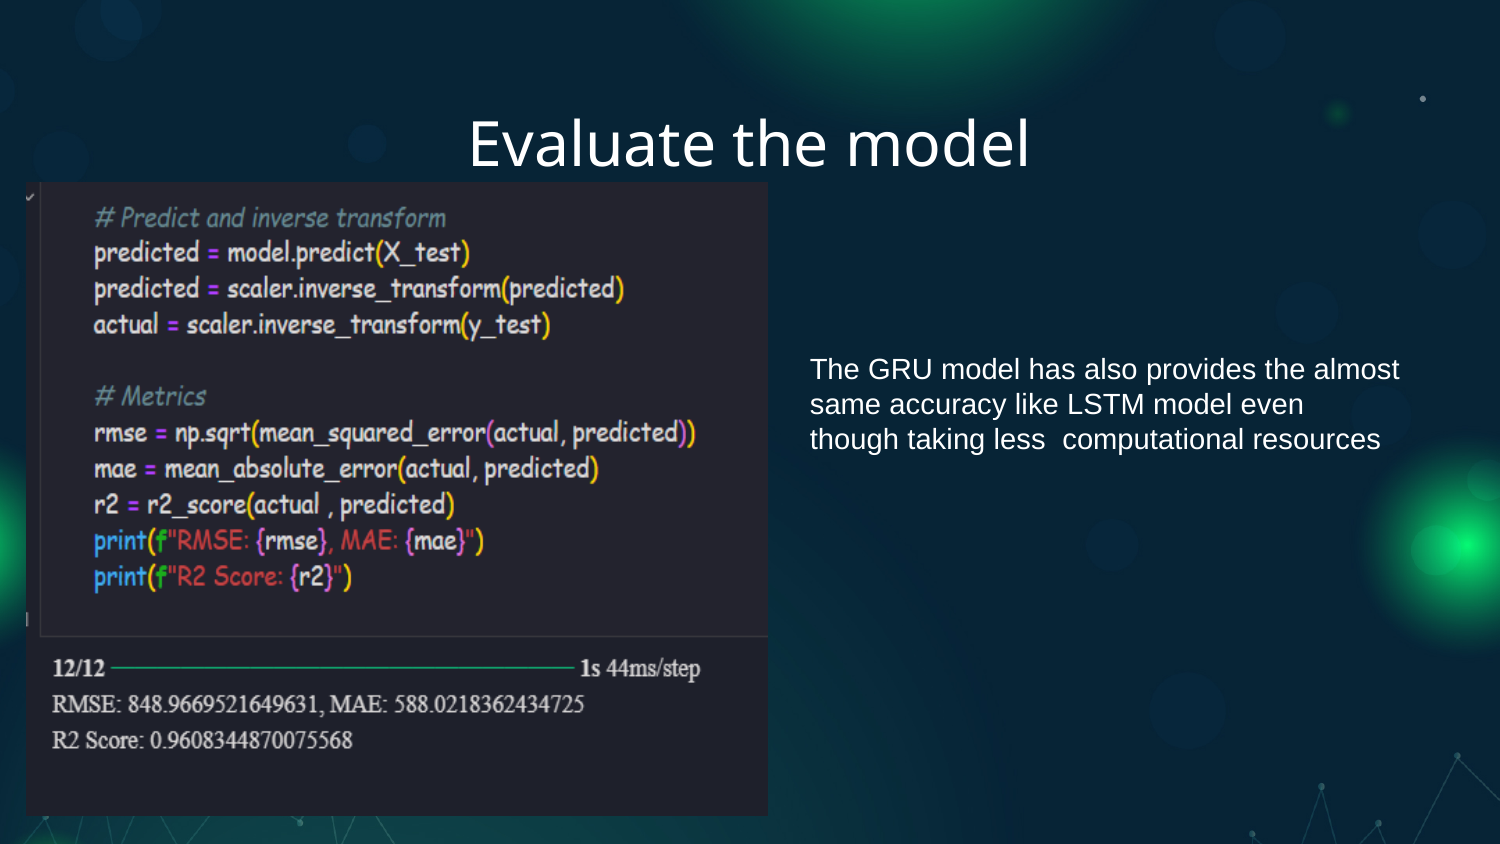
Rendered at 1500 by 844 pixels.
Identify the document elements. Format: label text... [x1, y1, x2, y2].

text_box The GRU model has also provides the almost same accuracy like LSTM model even though taking less computational resources [795, 342, 1416, 463]
picture [0, 0, 1500, 844]
title Evaluate the model [118, 88, 1382, 183]
